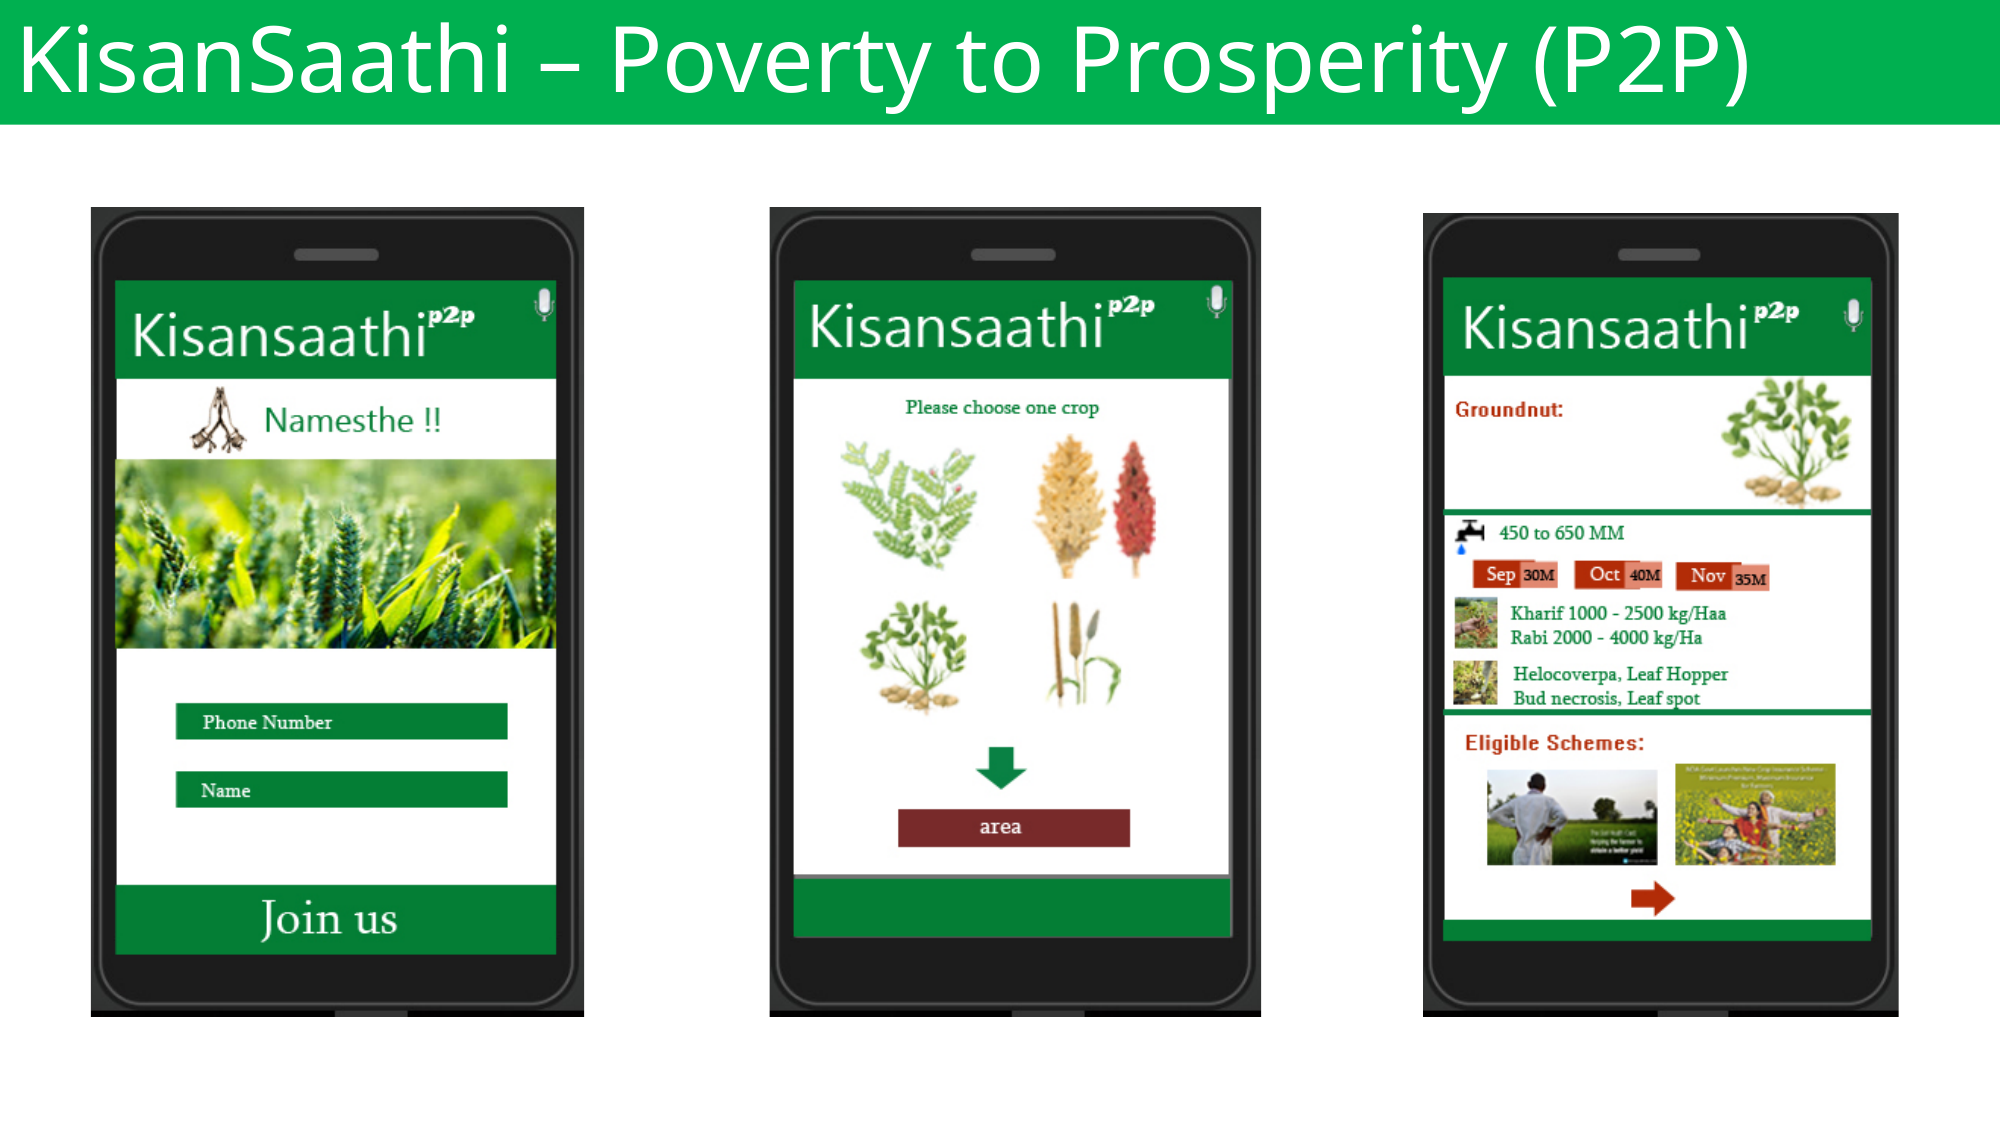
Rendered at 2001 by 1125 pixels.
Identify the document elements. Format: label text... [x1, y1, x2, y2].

picture [769, 207, 1262, 1017]
text_box KisanSaathi – Poverty to Prosperity (P2P) [0, 0, 2000, 125]
picture [1422, 213, 1899, 1017]
picture [90, 207, 585, 1017]
